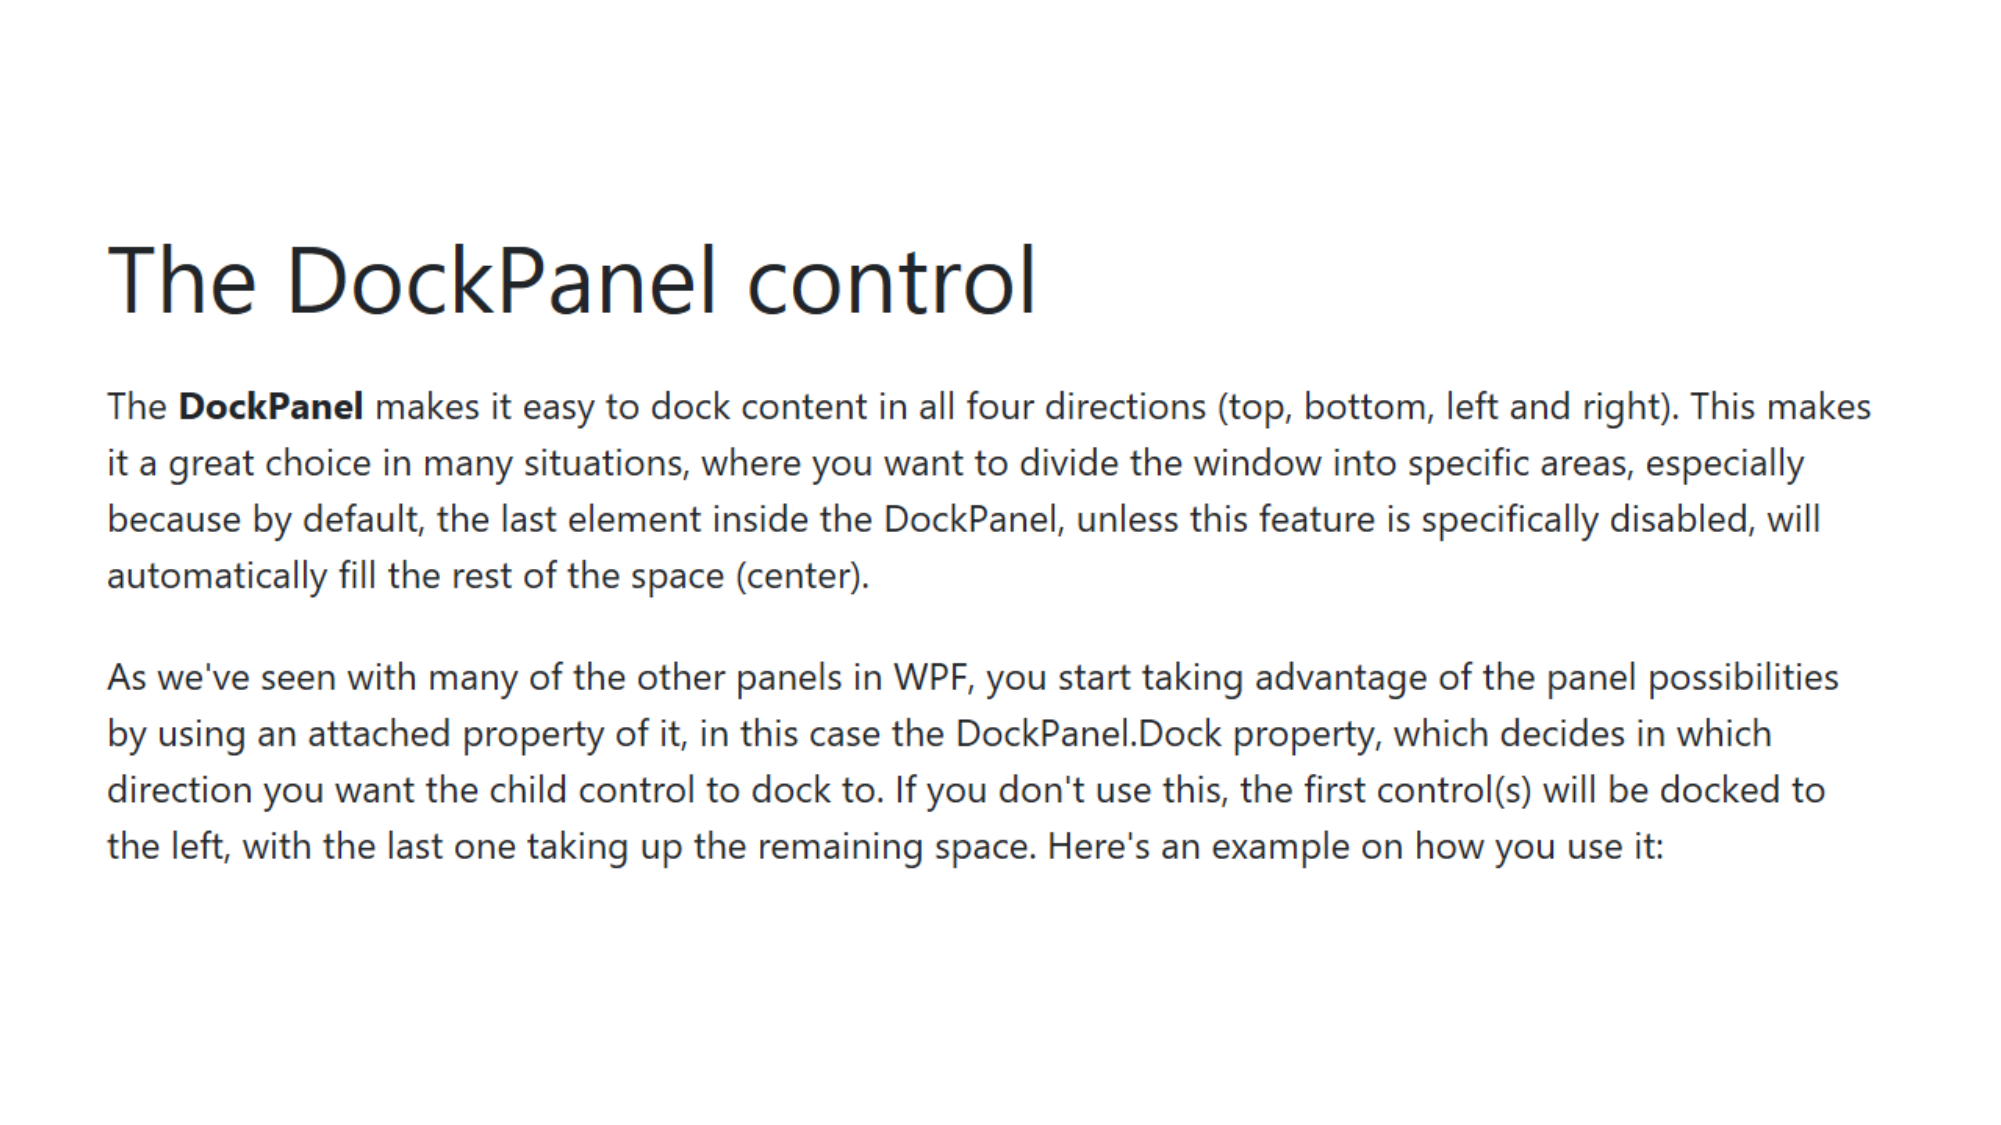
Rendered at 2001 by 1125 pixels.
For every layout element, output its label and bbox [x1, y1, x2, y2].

picture [96, 230, 1904, 895]
